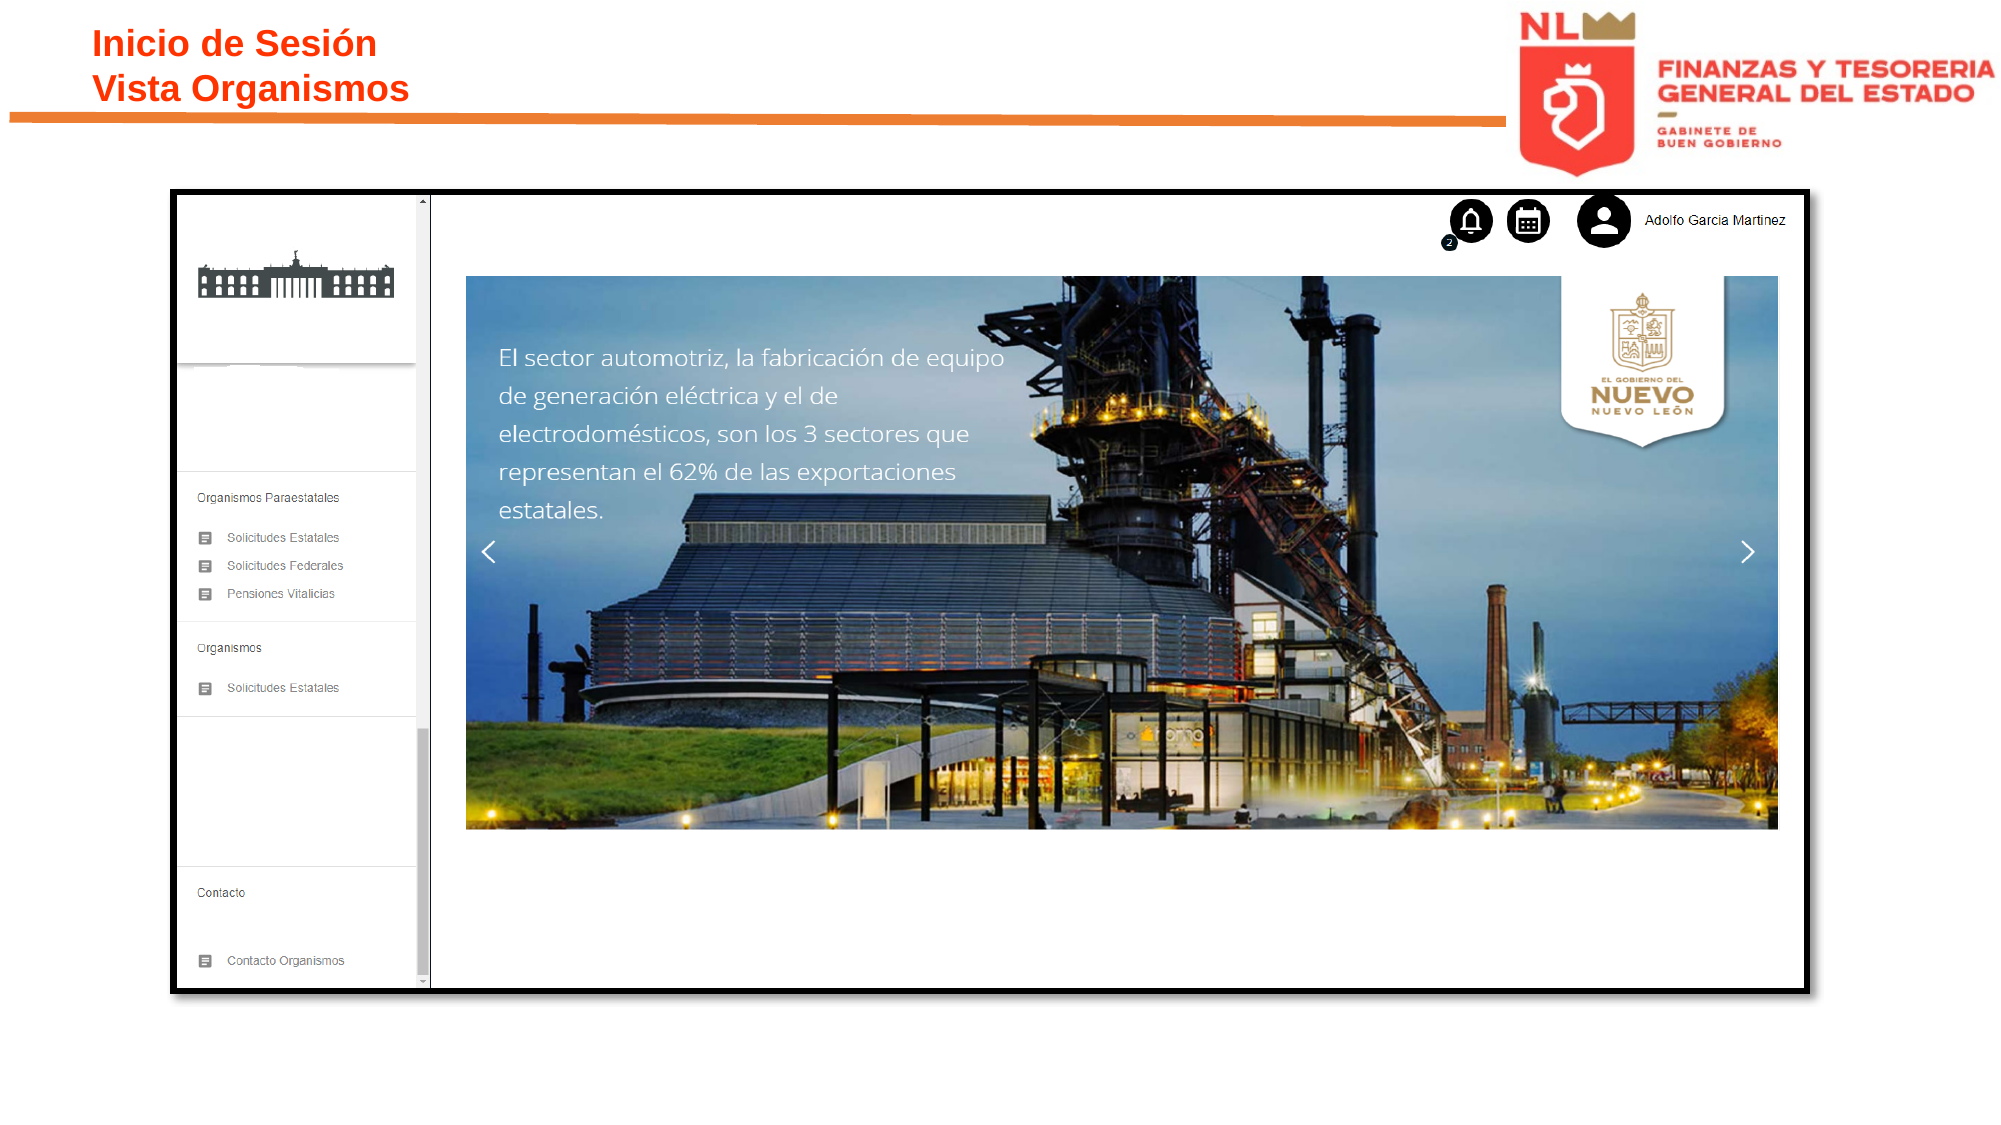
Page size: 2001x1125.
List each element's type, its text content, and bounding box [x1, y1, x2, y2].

picture [1506, 1, 2000, 184]
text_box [9, 117, 1506, 123]
picture [176, 194, 1804, 988]
text_box Inicio de Sesión Vista Organismos [77, 11, 425, 112]
